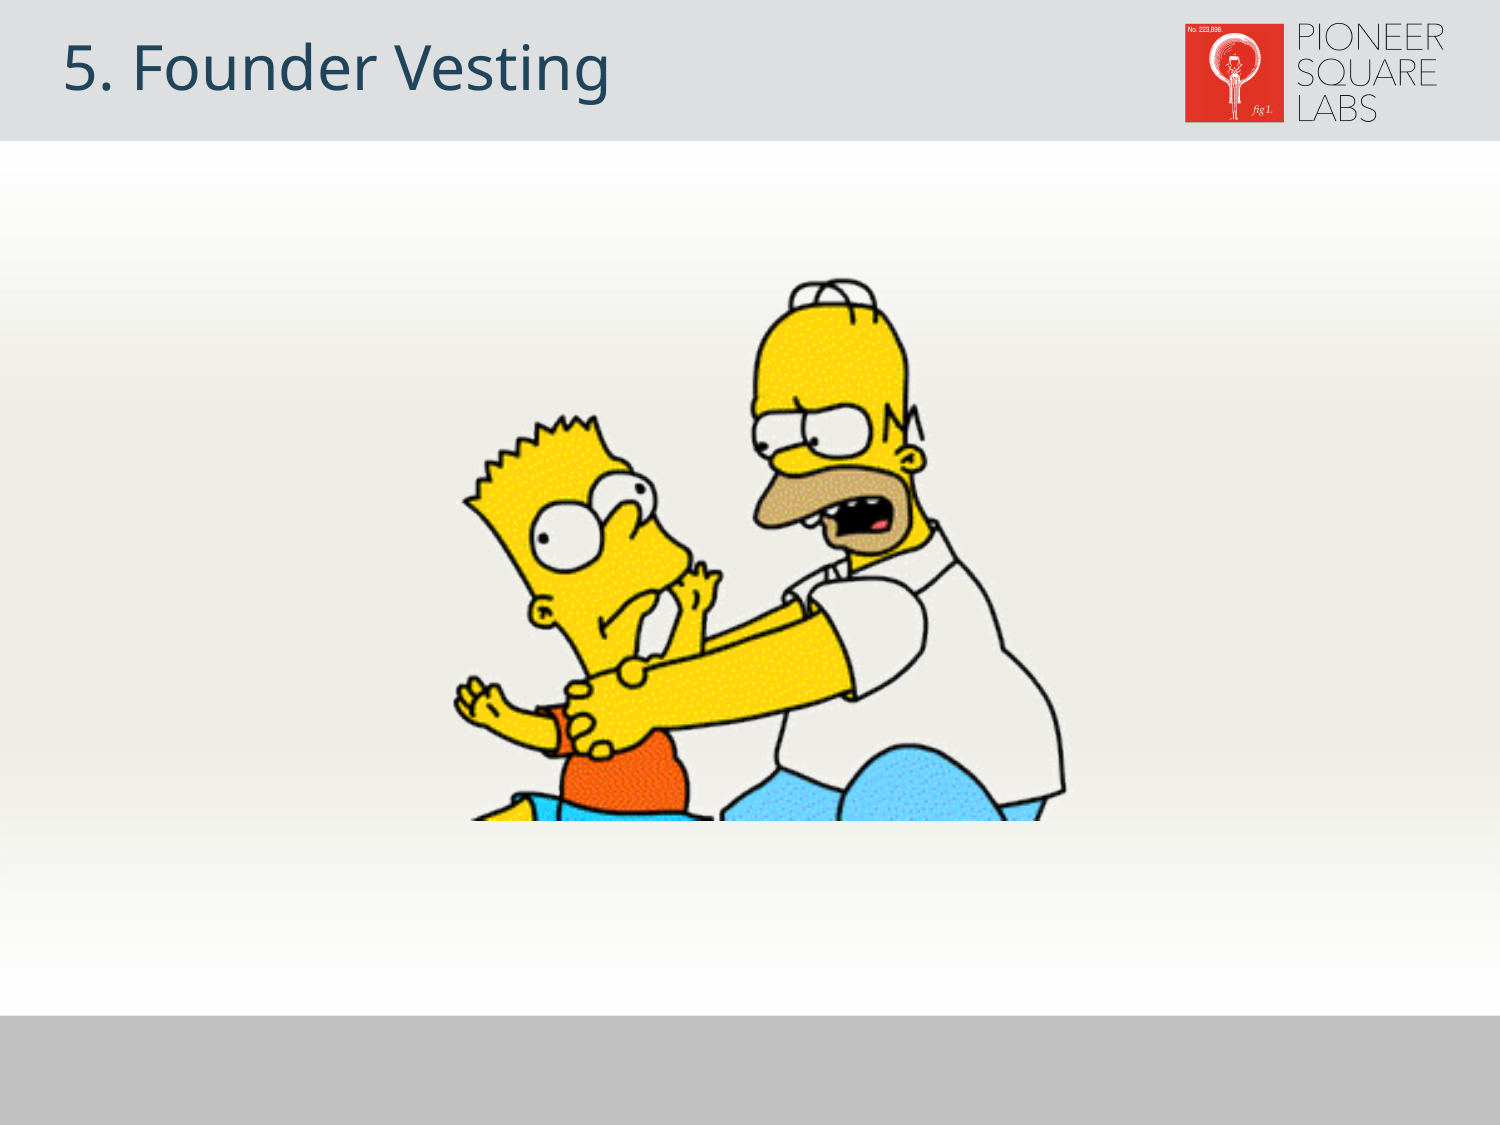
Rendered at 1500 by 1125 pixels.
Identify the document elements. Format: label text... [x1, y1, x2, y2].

title 5. Founder Vesting [62, 35, 1251, 105]
picture [0, 141, 1500, 1015]
picture [1172, 10, 1454, 130]
